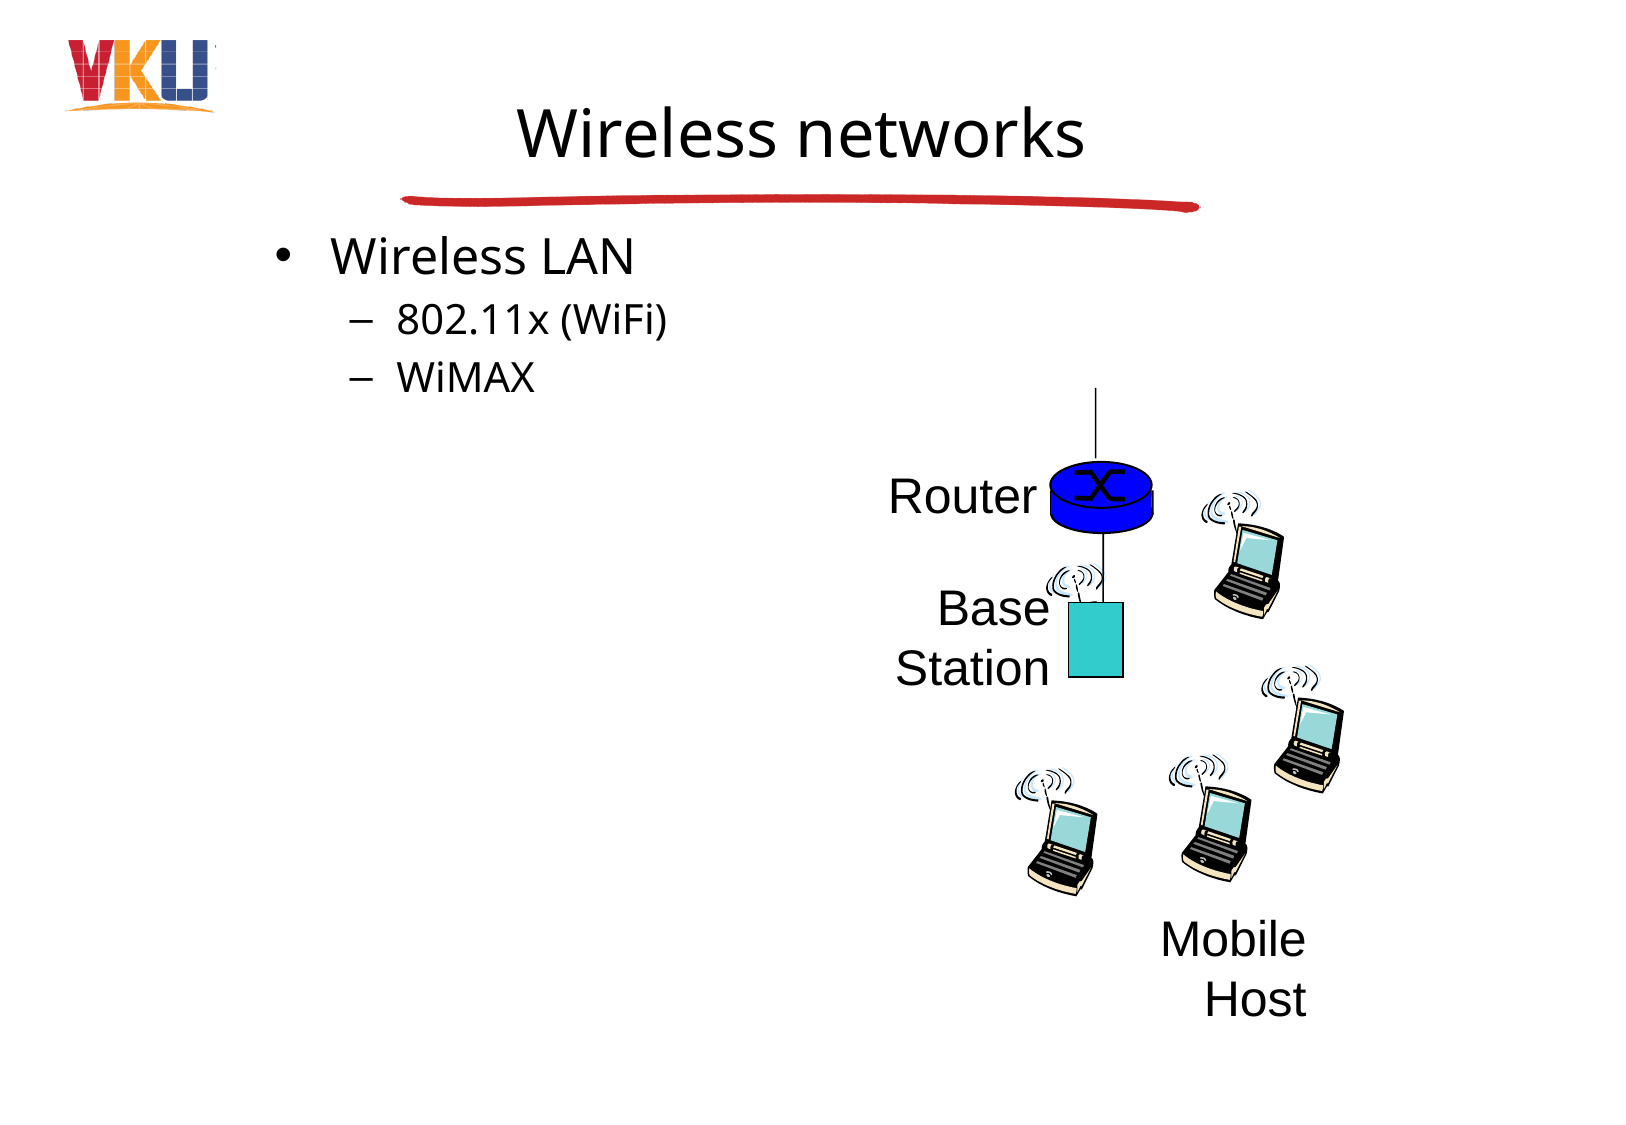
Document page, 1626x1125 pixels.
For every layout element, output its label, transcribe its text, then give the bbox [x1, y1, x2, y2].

picture [397, 188, 1210, 218]
picture [54, 27, 222, 122]
title Wireless networks [243, 37, 1361, 225]
list Wireless LAN 802.11x (WiFi) WiMAX [259, 216, 917, 1017]
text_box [871, 387, 1345, 1036]
